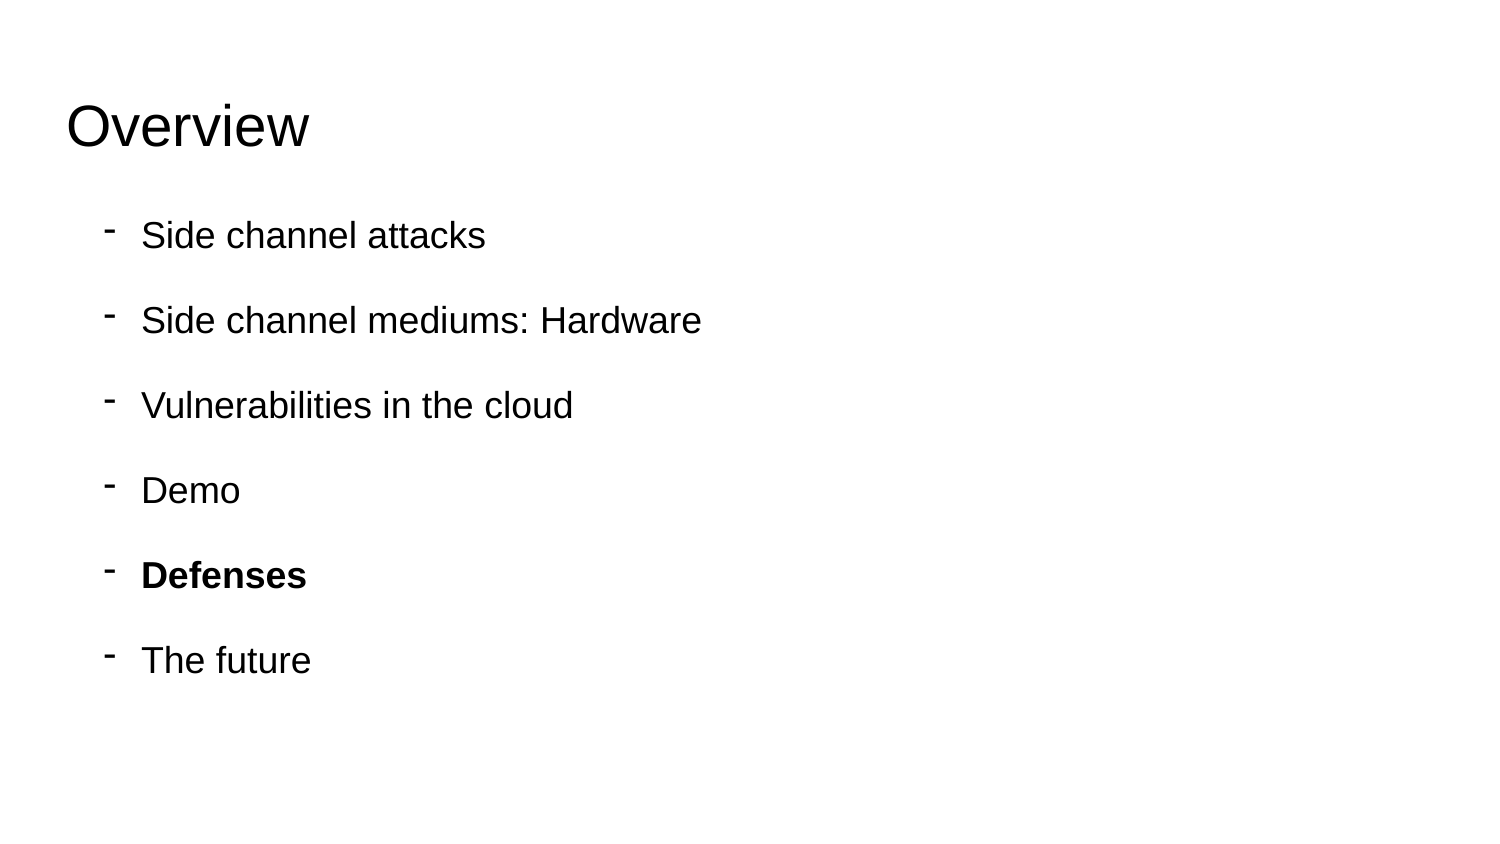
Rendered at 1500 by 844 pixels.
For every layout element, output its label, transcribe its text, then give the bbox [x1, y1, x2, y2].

title Overview [51, 72, 1449, 167]
list Side channel attacks Side channel mediums: Hardware Vulnerabilities in the cloud Demo Defenses The future [51, 189, 1449, 750]
